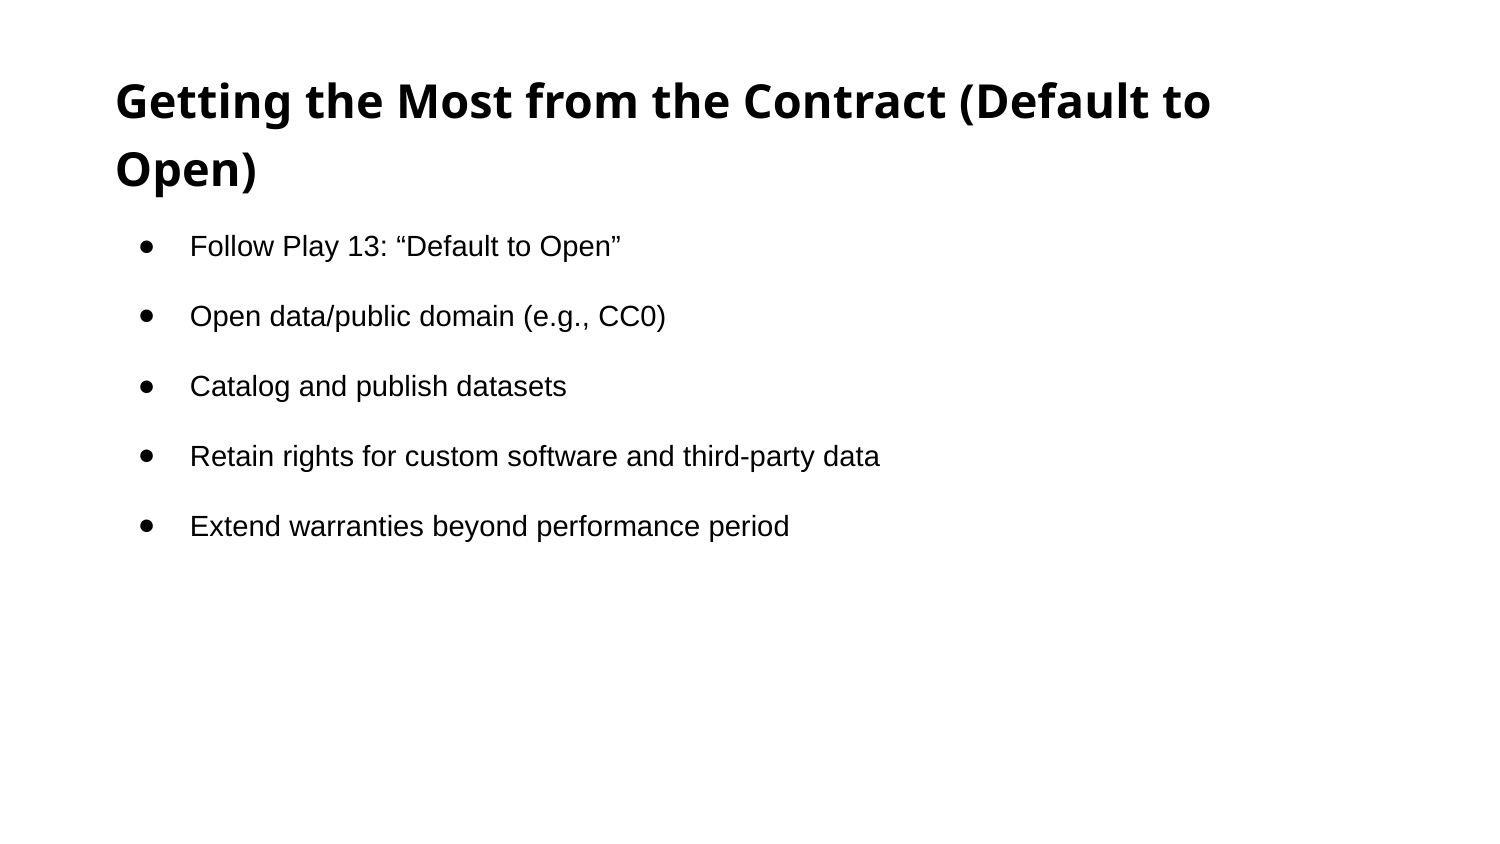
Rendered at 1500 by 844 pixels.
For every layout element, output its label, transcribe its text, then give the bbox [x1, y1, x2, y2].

text_box [99, 157, 655, 212]
text_box Follow Play 13: “Default to Open” Open data/public domain (e.g., CC0) Catalog and publish datasets Retain rights for custom software and third-party data Extend warranties beyond performance period [99, 212, 1218, 558]
title Getting the Most from the Contract (Default to Open) [99, 99, 1361, 157]
